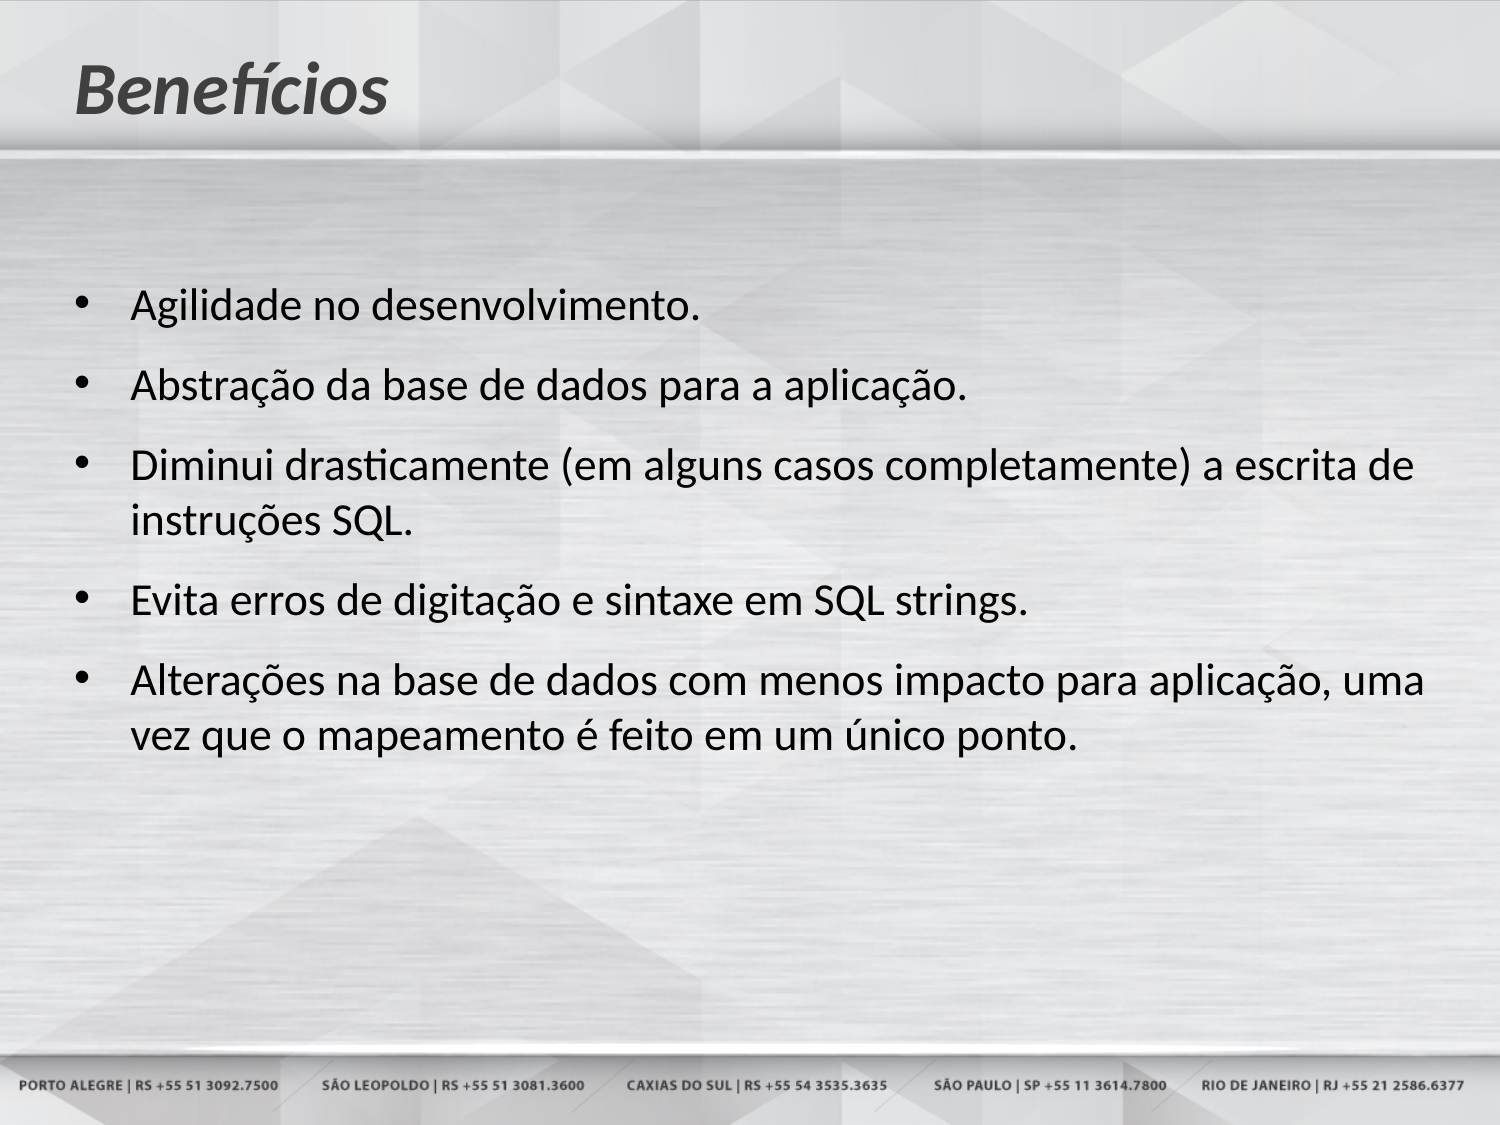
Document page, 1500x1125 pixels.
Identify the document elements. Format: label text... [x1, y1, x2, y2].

list Agilidade no desenvolvimento. Abstração da base de dados para a aplicação. Diminui drasticamente (em alguns casos completamente) a escrita de instruções SQL. Evita erros de digitação e sintaxe em SQL strings. Alterações na base de dados com menos impacto para aplicação, uma vez que o mapeamento é feito em um único ponto. [59, 267, 1500, 976]
picture [0, 0, 1500, 1125]
title Benefícios [59, 0, 1477, 138]
